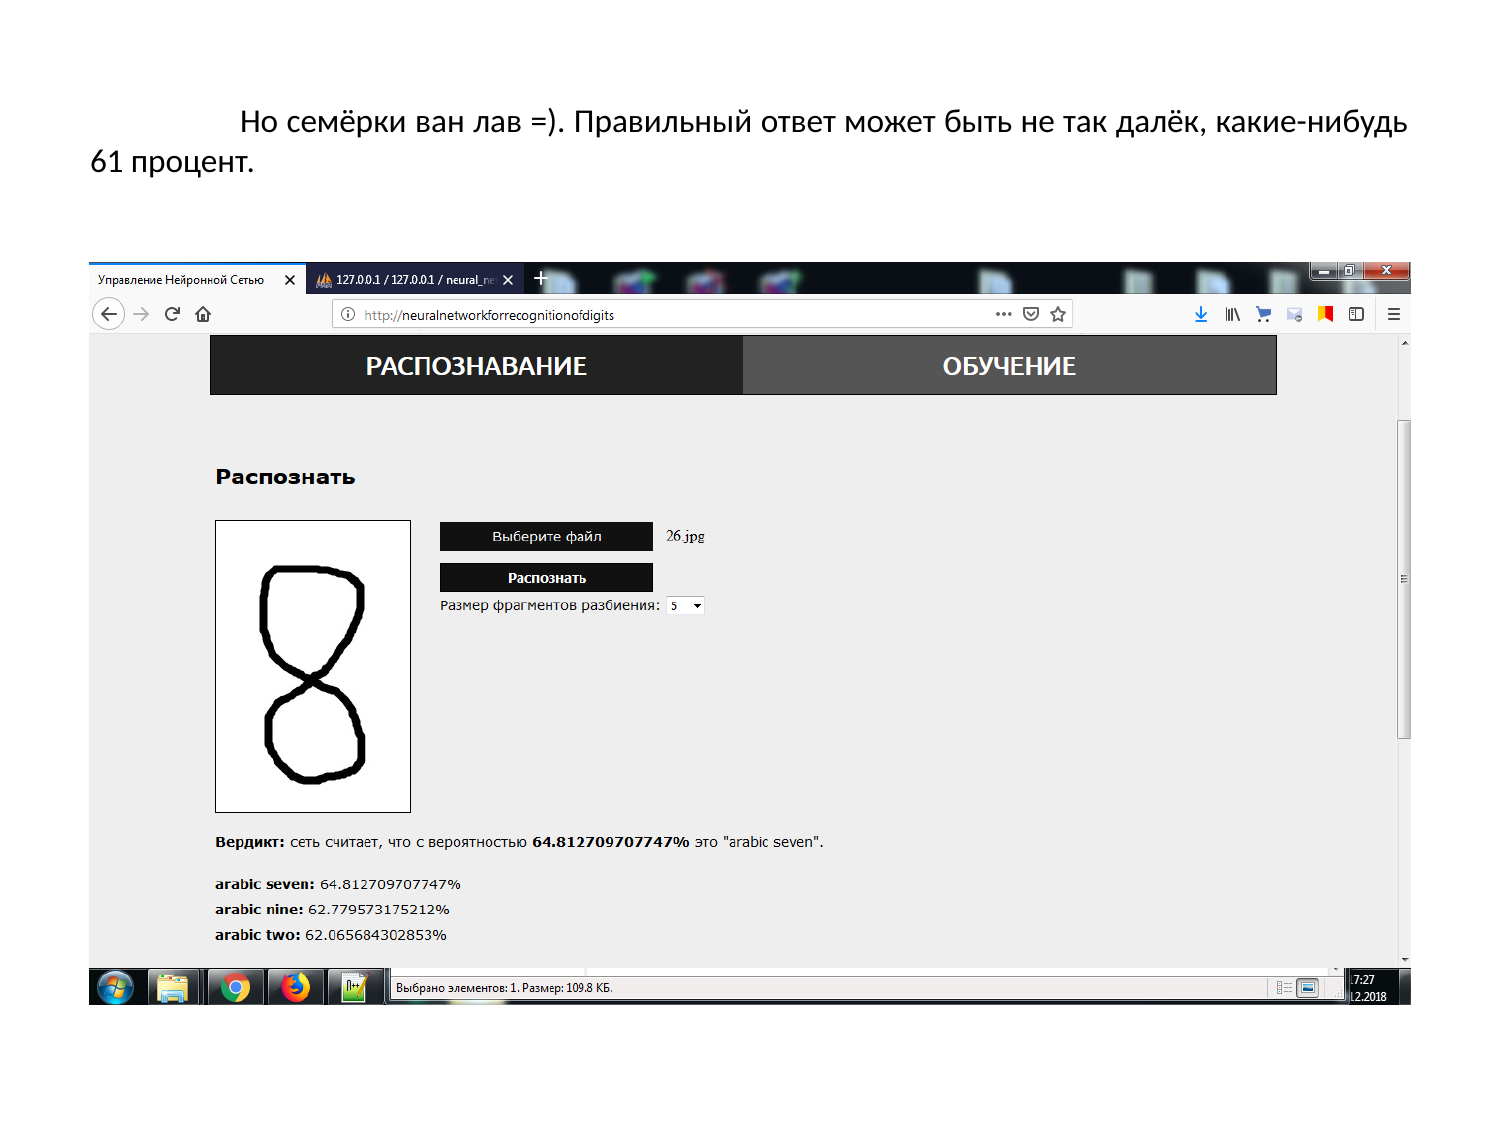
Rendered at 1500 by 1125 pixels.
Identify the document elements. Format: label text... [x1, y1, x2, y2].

title Но семёрки ван лав =). Правильный ответ может быть не так далёк, какие-нибудь 61 процент. [75, 45, 1425, 233]
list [89, 262, 1411, 1006]
